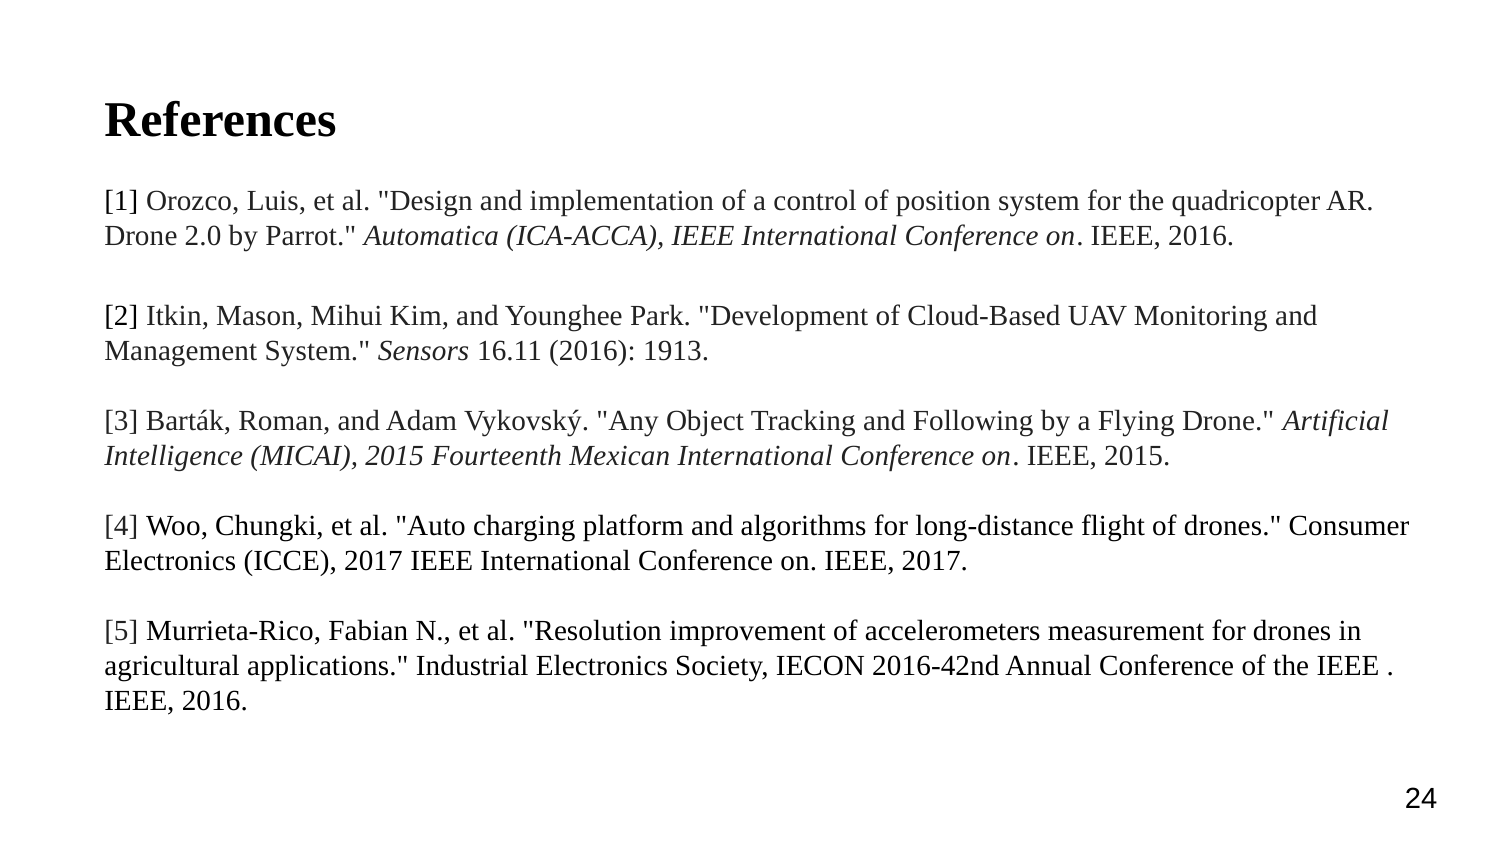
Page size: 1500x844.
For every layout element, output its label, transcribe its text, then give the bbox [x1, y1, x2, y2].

text_box References [1] Orozco, Luis, et al. "Design and implementation of a control of position system for the quadricopter AR. Drone 2.0 by Parrot." Automatica (ICA-ACCA), IEEE International Conference on. IEEE, 2016. [2] Itkin, Mason, Mihui Kim, and Younghee Park. "Development of Cloud-Based UAV Monitoring and Management System." Sensors 16.11 (2016): 1913. [3] Barták, Roman, and Adam Vykovský. "Any Object Tracking and Following by a Flying Drone." Artificial Intelligence (MICAI), 2015 Fourteenth Mexican International Conference on. IEEE, 2015. [4] Woo, Chungki, et al. "Auto charging platform and algorithms for long-distance flight of drones." Consumer Electronics (ICCE), 2017 IEEE International Conference on. IEEE, 2017. [5] Murrieta-Rico, Fabian N., et al. "Resolution improvement of accelerometers measurement for drones in agricultural applications." Industrial Electronics Society, IECON 2016-42nd Annual Conference of the IEEE . IEEE, 2016. [89, 71, 1439, 767]
slide_number 24 [1389, 764, 1480, 830]
